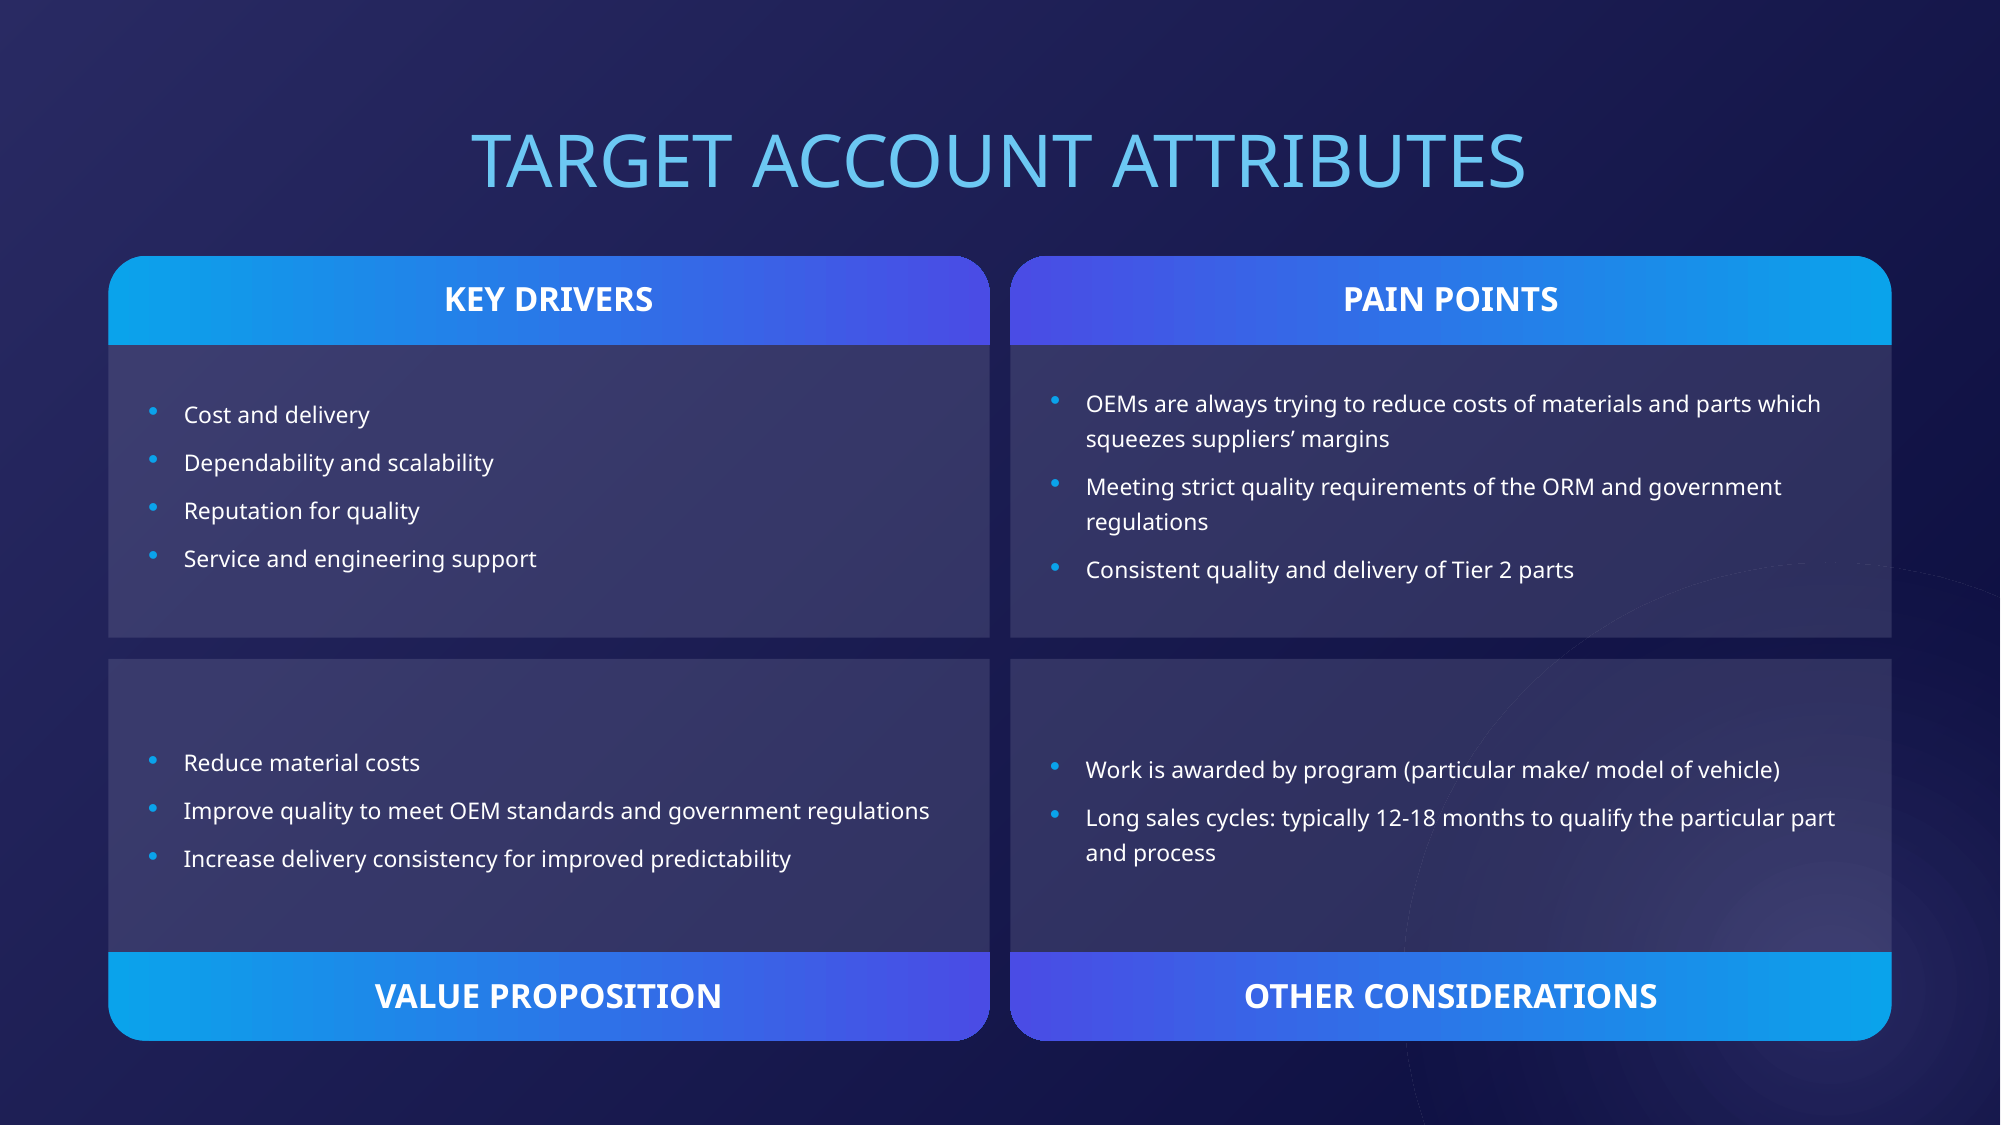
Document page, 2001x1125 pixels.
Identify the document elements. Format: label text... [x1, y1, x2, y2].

text_box TARGET ACCOUNT ATTRIBUTES [456, 107, 1544, 210]
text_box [108, 255, 1892, 1041]
